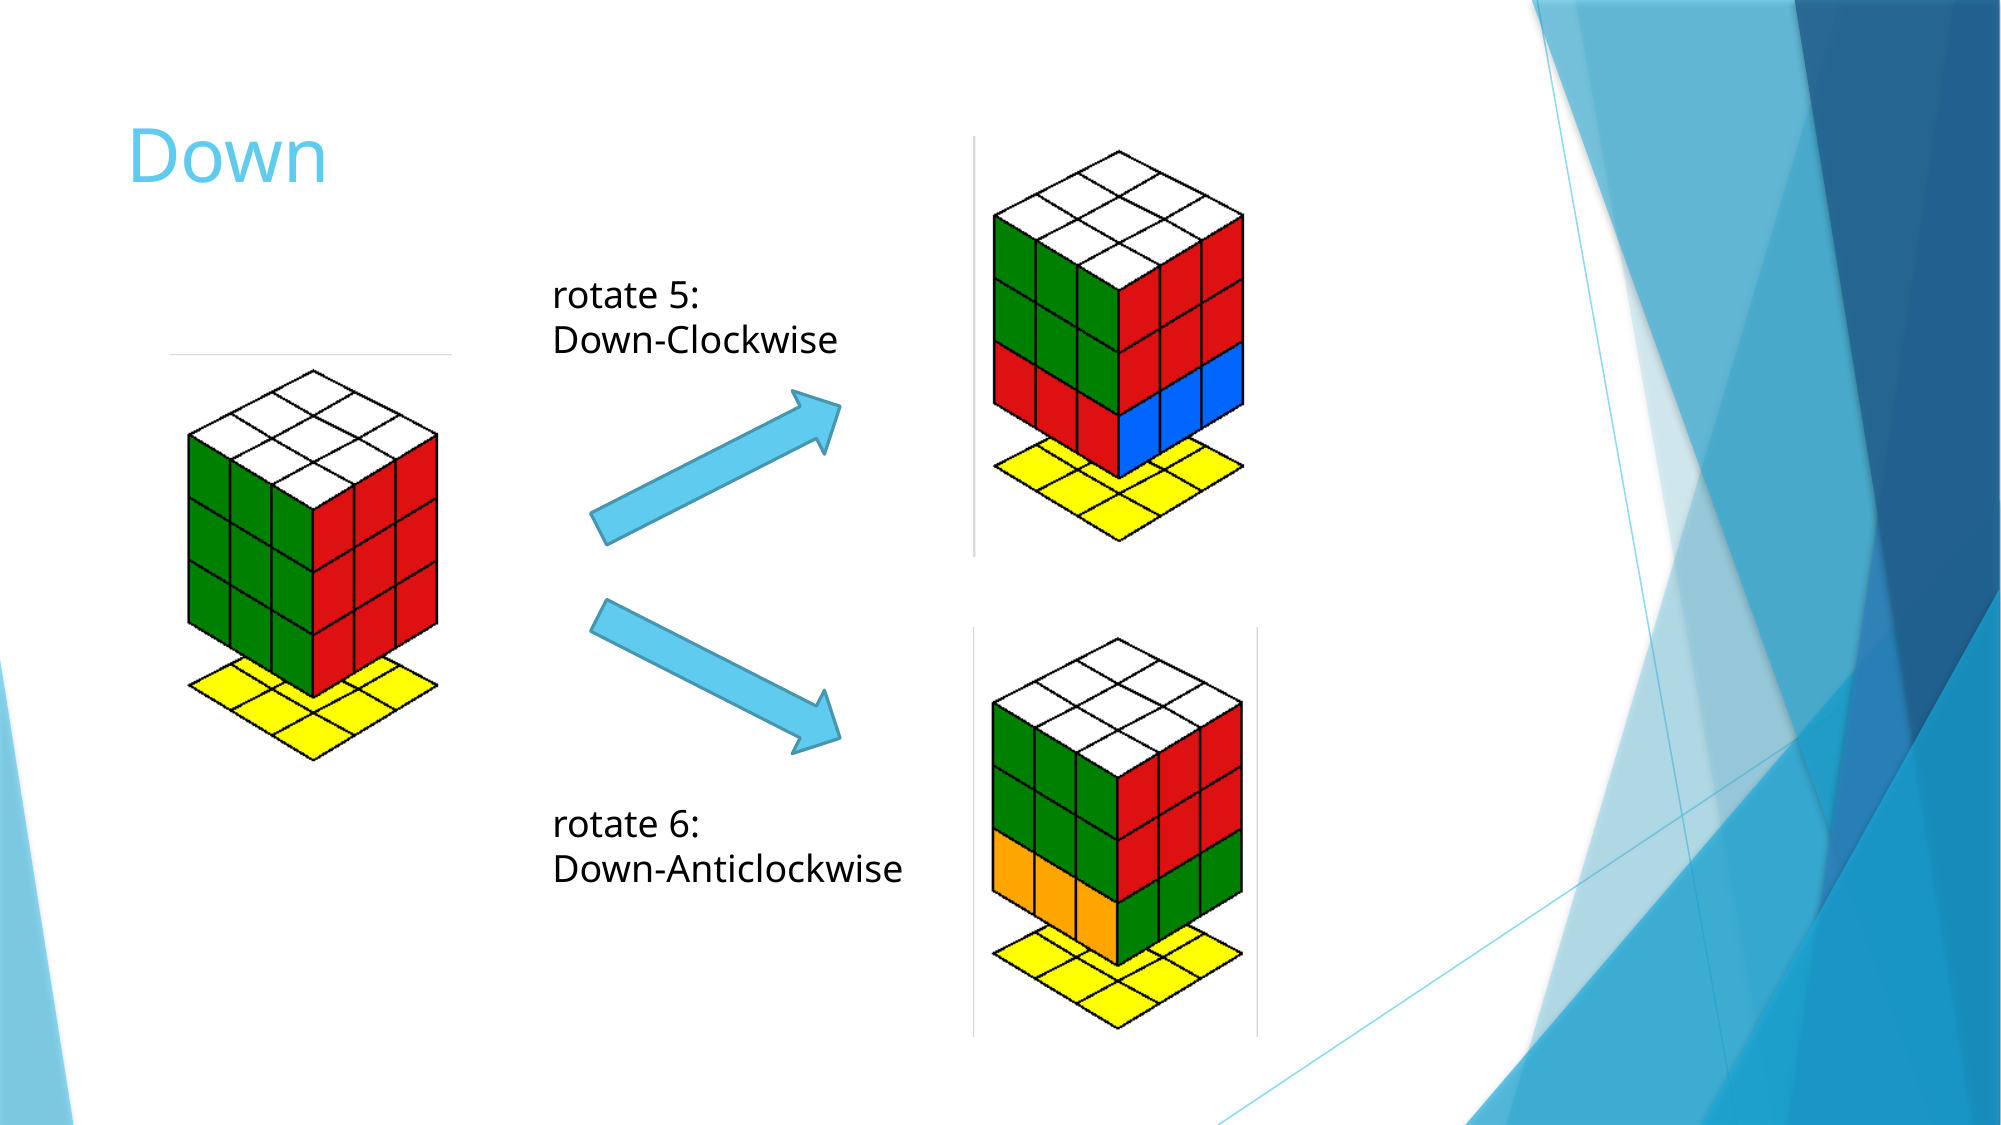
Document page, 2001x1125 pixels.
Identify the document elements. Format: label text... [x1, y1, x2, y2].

picture [973, 626, 1259, 1037]
text_box [589, 598, 842, 756]
picture [170, 354, 453, 771]
text_box rotate 5: Down-Clockwise [537, 263, 854, 369]
text_box [589, 389, 842, 547]
text_box rotate 6: Down-Anticlockwise [537, 792, 919, 898]
title Down [111, 99, 1522, 317]
picture [973, 136, 1259, 558]
